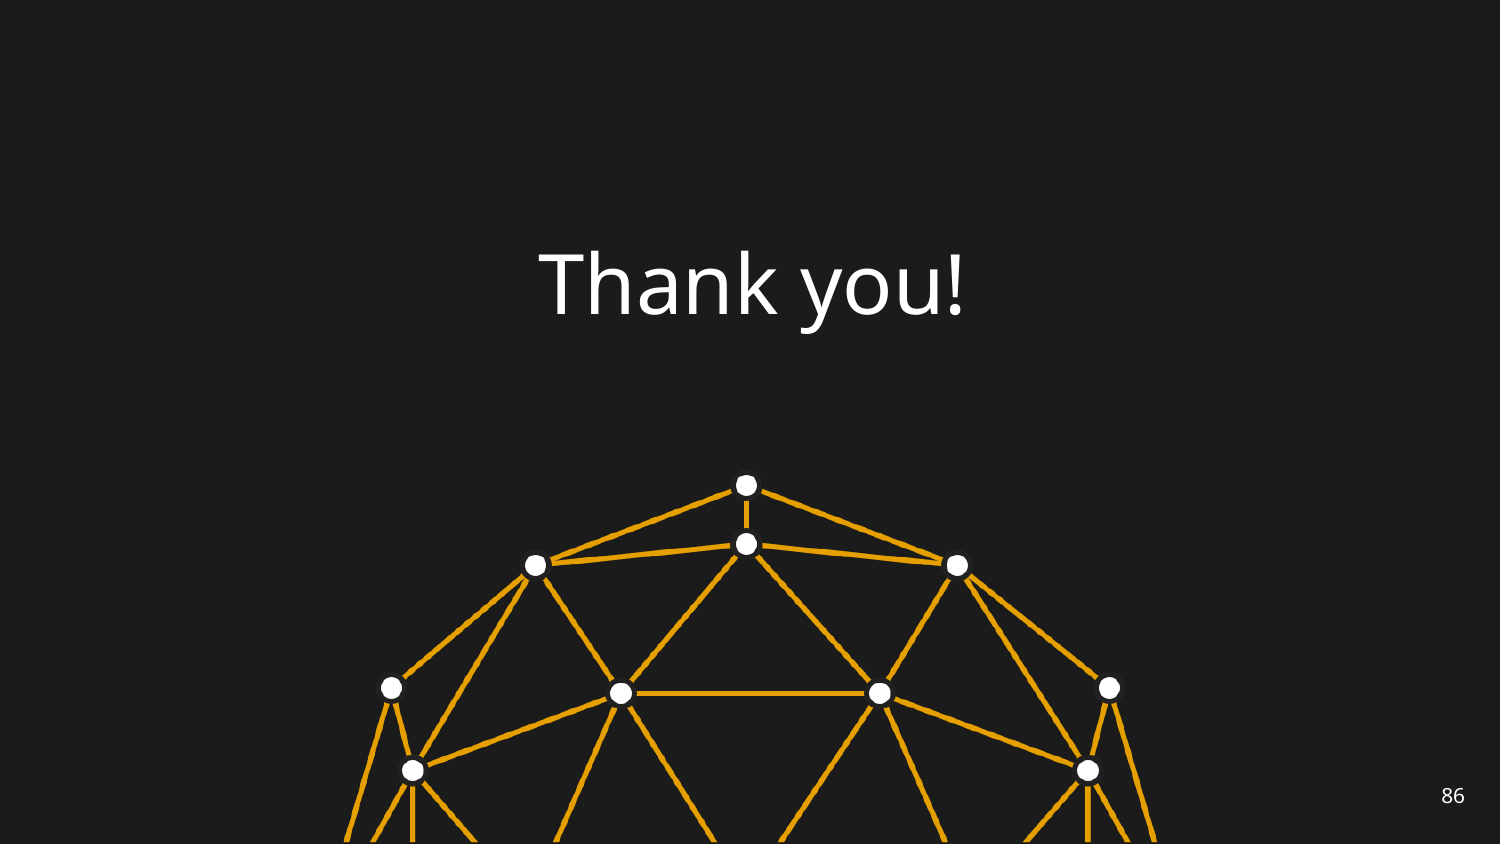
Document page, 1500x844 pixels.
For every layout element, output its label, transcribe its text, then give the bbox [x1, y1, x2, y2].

title Thank you! [51, 198, 1455, 374]
picture [327, 469, 1173, 844]
slide_number 86 [1389, 764, 1480, 830]
